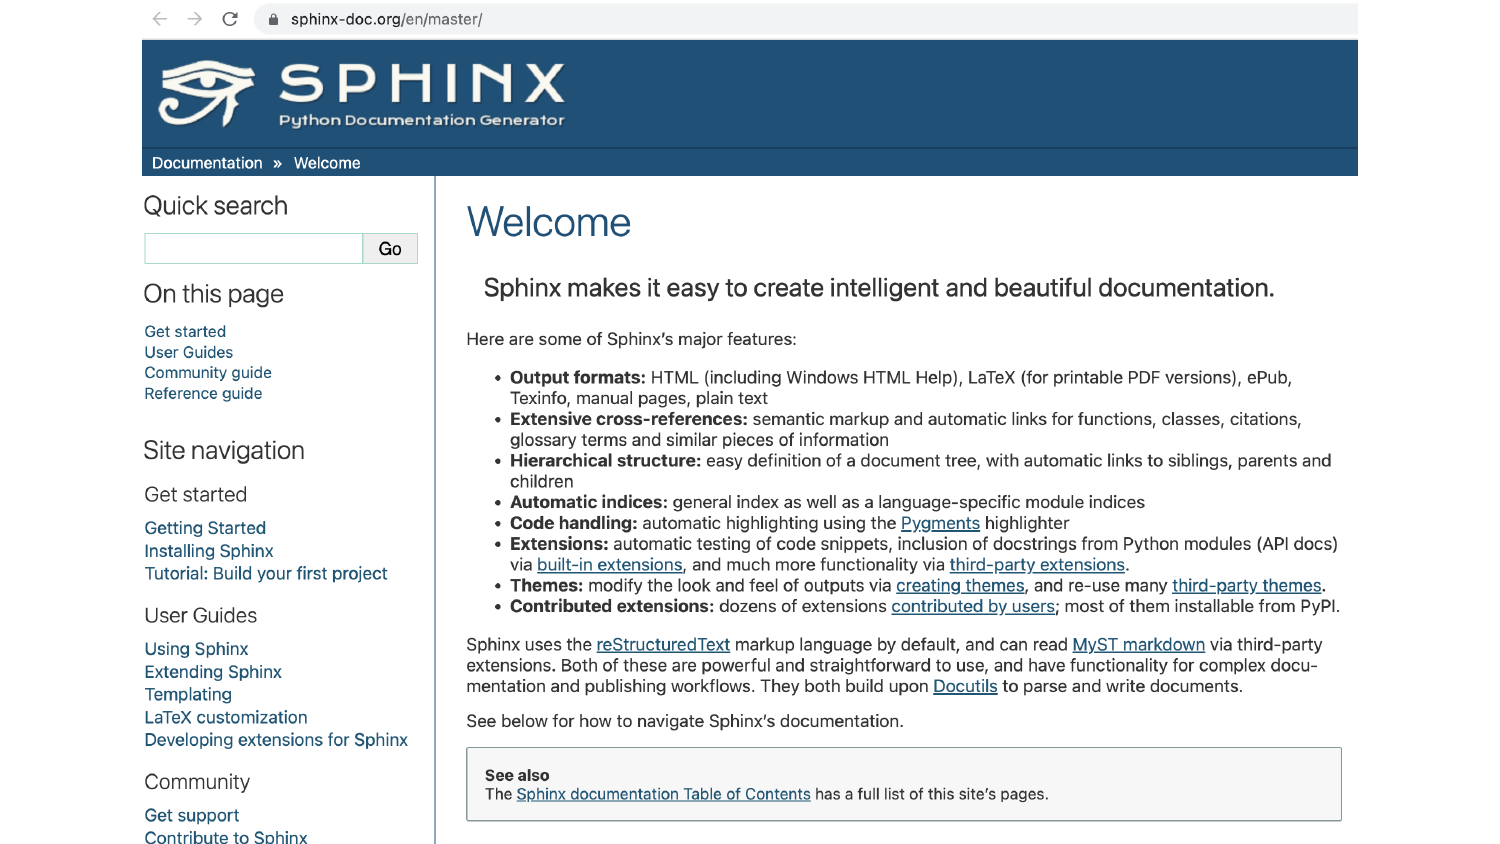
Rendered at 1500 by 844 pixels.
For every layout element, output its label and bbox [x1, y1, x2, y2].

picture [142, 0, 1358, 844]
